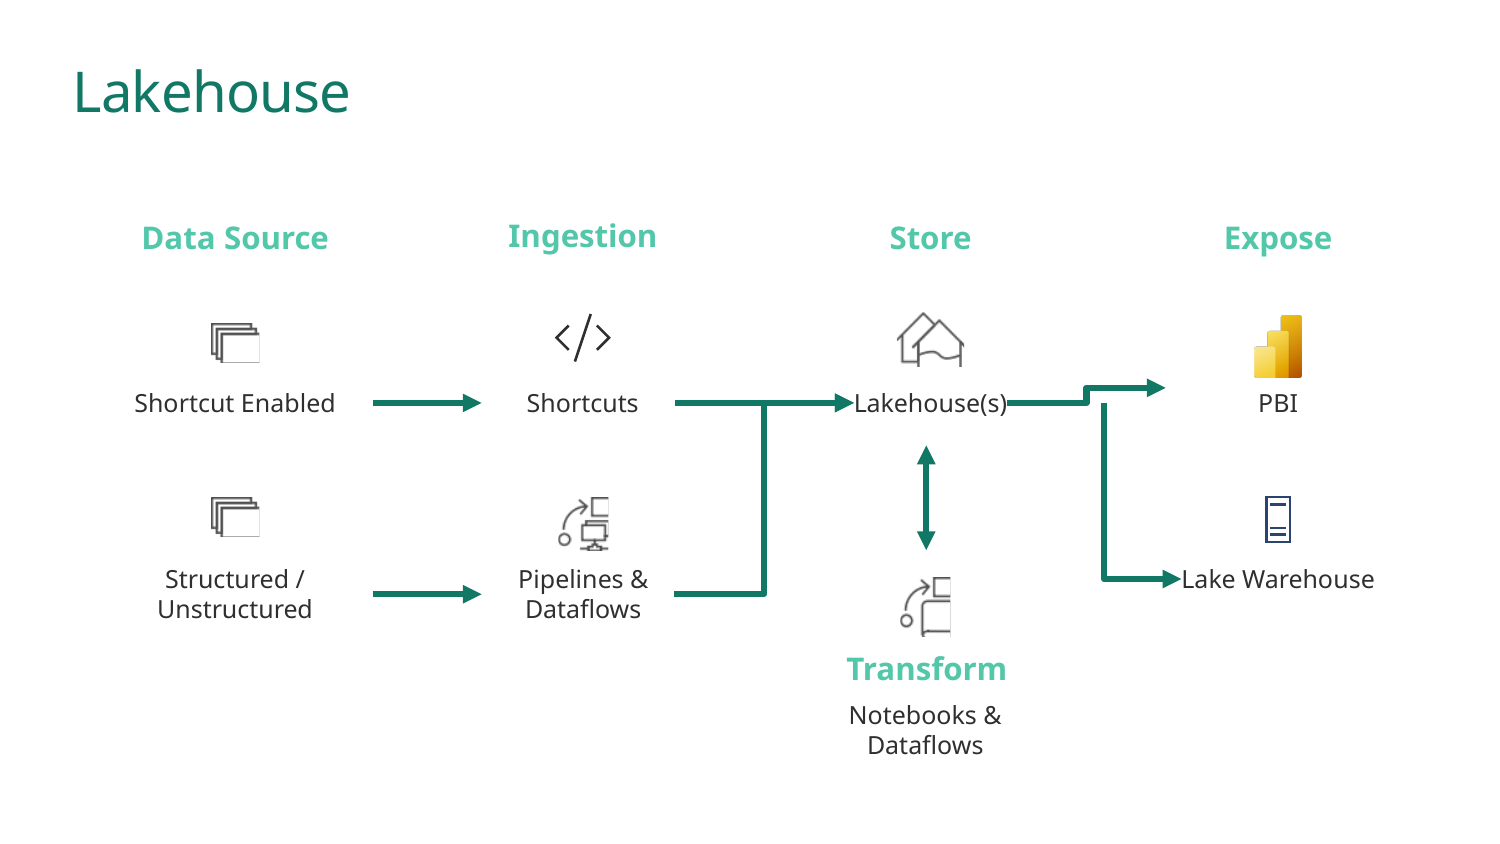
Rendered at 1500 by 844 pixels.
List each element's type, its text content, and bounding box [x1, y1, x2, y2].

text_box Ingestion [508, 216, 658, 254]
text_box [1266, 497, 1291, 542]
text_box Expose [1223, 218, 1333, 256]
text_box Notebooks & Dataflows [840, 699, 1011, 760]
title Lakehouse [72, 56, 1428, 125]
text_box Lakehouse(s) [853, 387, 1001, 418]
text_box PBI [1258, 387, 1299, 418]
picture [210, 496, 260, 537]
text_box Lake Warehouse [1181, 563, 1375, 594]
text_box Store [889, 218, 972, 256]
text_box [597, 326, 610, 349]
picture [1246, 314, 1310, 378]
text_box Pipelines & Dataflows [492, 563, 675, 624]
text_box Structured / Unstructured [122, 563, 348, 624]
picture [210, 322, 260, 363]
text_box Shortcuts [526, 387, 639, 418]
text_box Transform [846, 649, 1008, 687]
picture [558, 496, 609, 551]
text_box Shortcut Enabled [134, 387, 336, 418]
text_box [674, 402, 860, 595]
text_box [556, 326, 568, 349]
picture [900, 577, 951, 638]
text_box Data Source [141, 218, 330, 256]
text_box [1001, 387, 1188, 580]
picture [896, 312, 965, 368]
